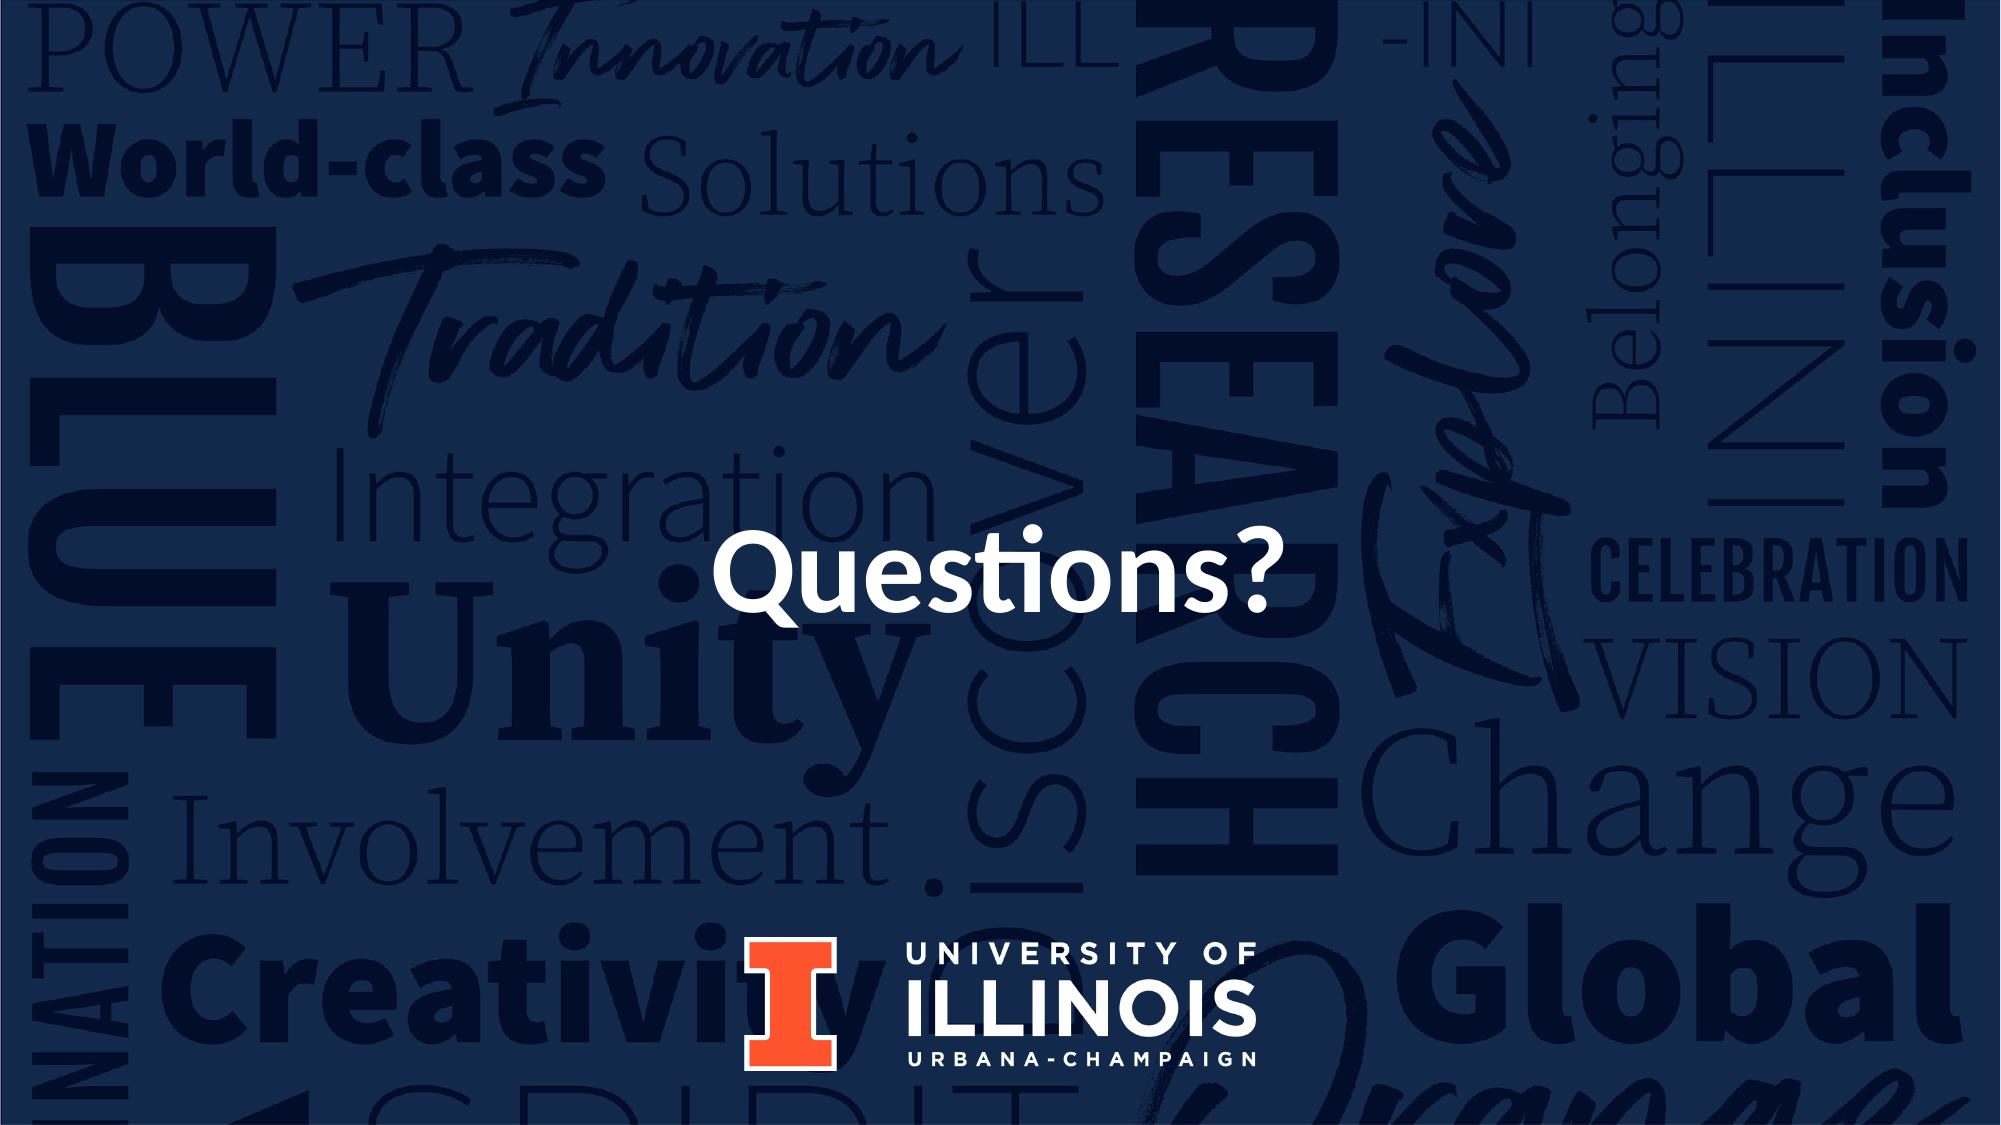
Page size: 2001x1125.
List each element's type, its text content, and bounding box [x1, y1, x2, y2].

picture [0, 0, 2001, 1125]
text_box Questions? [249, 477, 1751, 648]
